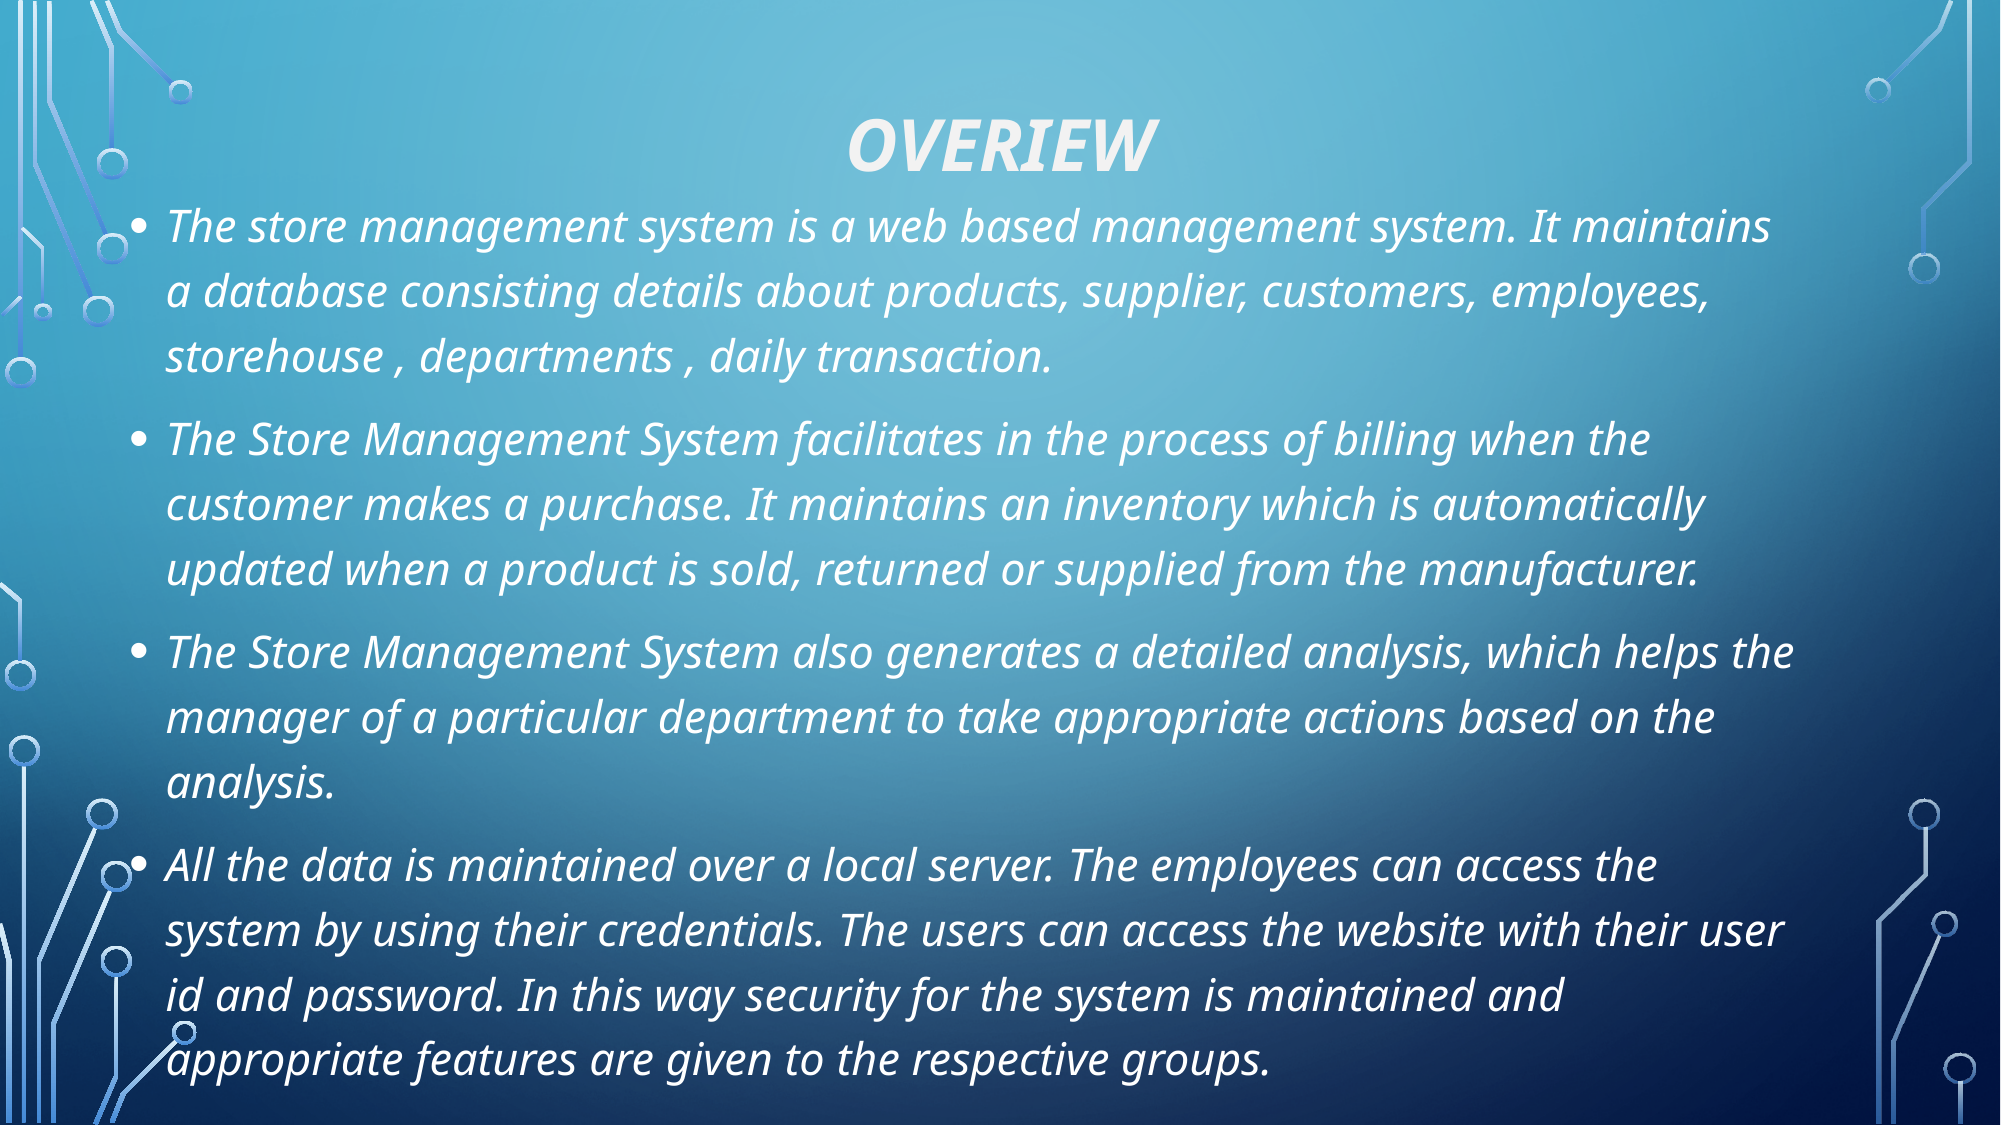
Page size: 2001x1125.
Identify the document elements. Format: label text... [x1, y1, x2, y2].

title OVERIEW [187, 101, 1813, 179]
list The store management system is a web based management system. It maintains a database consisting details about products, supplier, customers, employees, storehouse , departments , daily transaction. The Store Management System facilitates in the process of billing when the customer makes a purchase. It maintains an inventory which is automatically updated when a product is sold, returned or supplied from the manufacturer. The Store Management System also generates a detailed analysis, which helps the manager of a particular department to take appropriate actions based on the analysis. All the data is maintained over a local server. The employees can access the system by using their credentials. The users can access the website with their user id and password. In this way security for the system is maintained and appropriate features are given to the respective groups. [114, 179, 1813, 1097]
